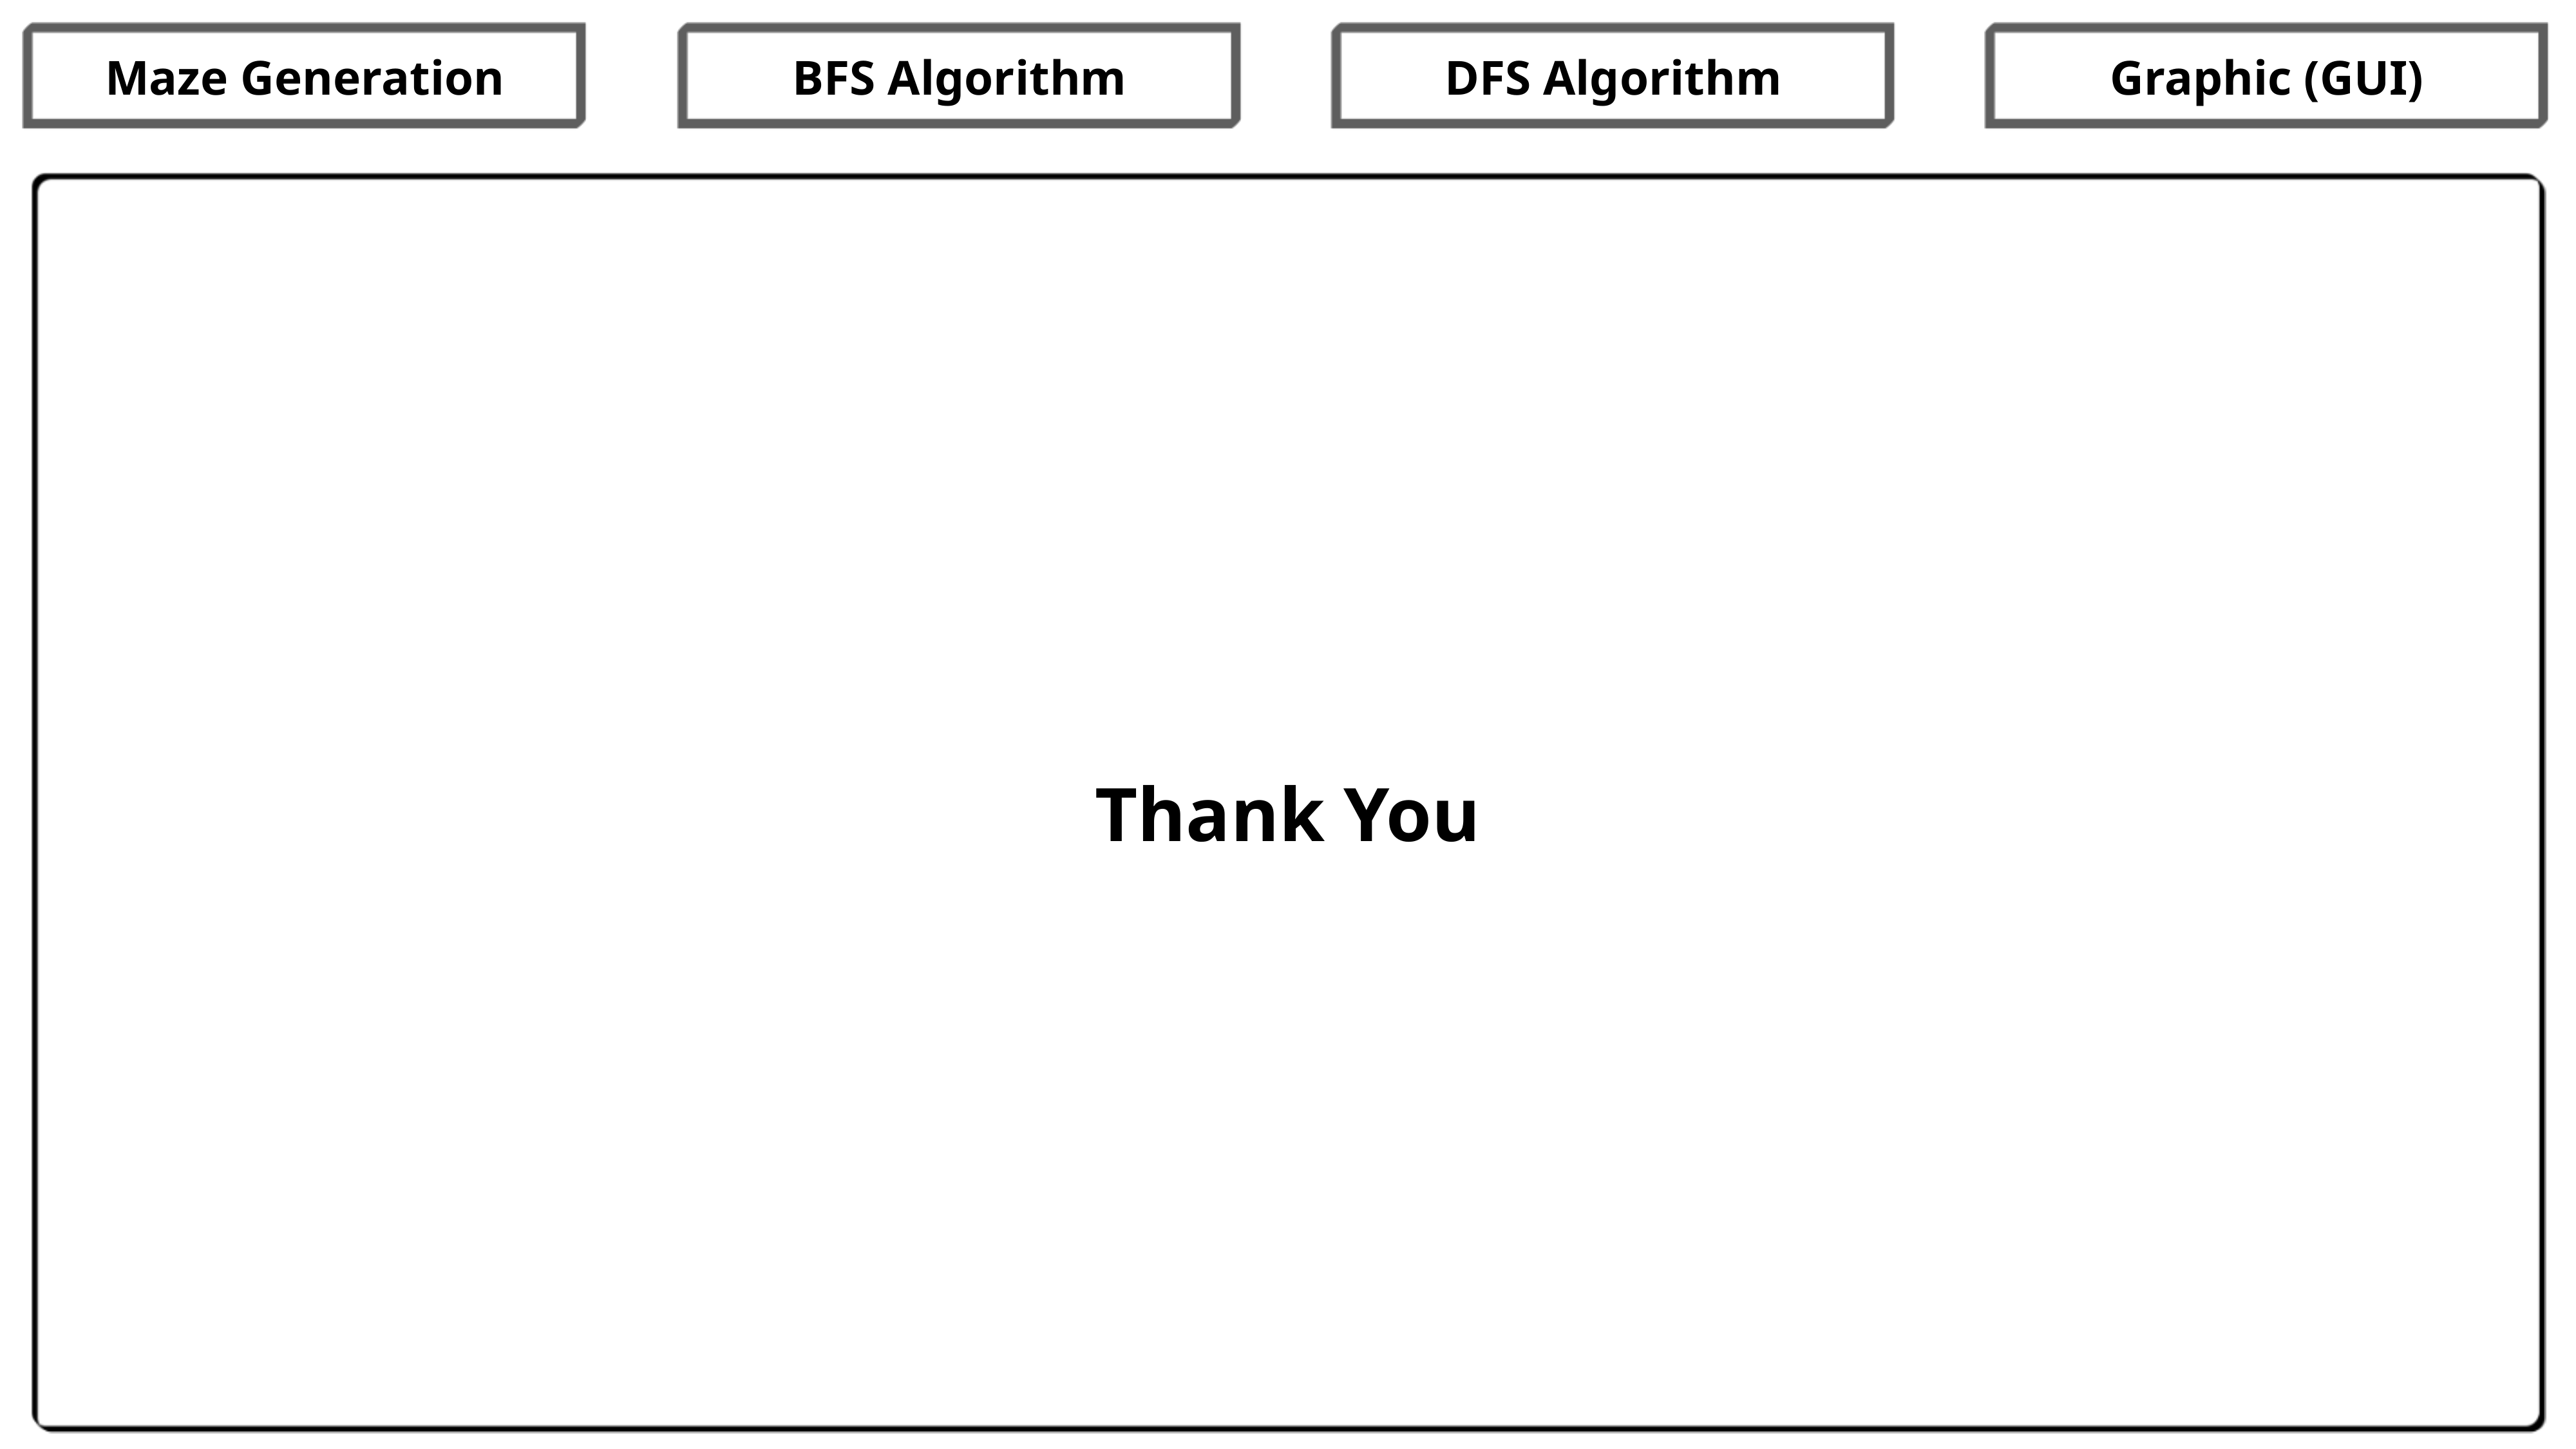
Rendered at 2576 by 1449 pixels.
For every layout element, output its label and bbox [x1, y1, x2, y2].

text_box [21, 21, 657, 131]
picture [33, 0, 2544, 1449]
text_box [1919, 21, 2551, 131]
